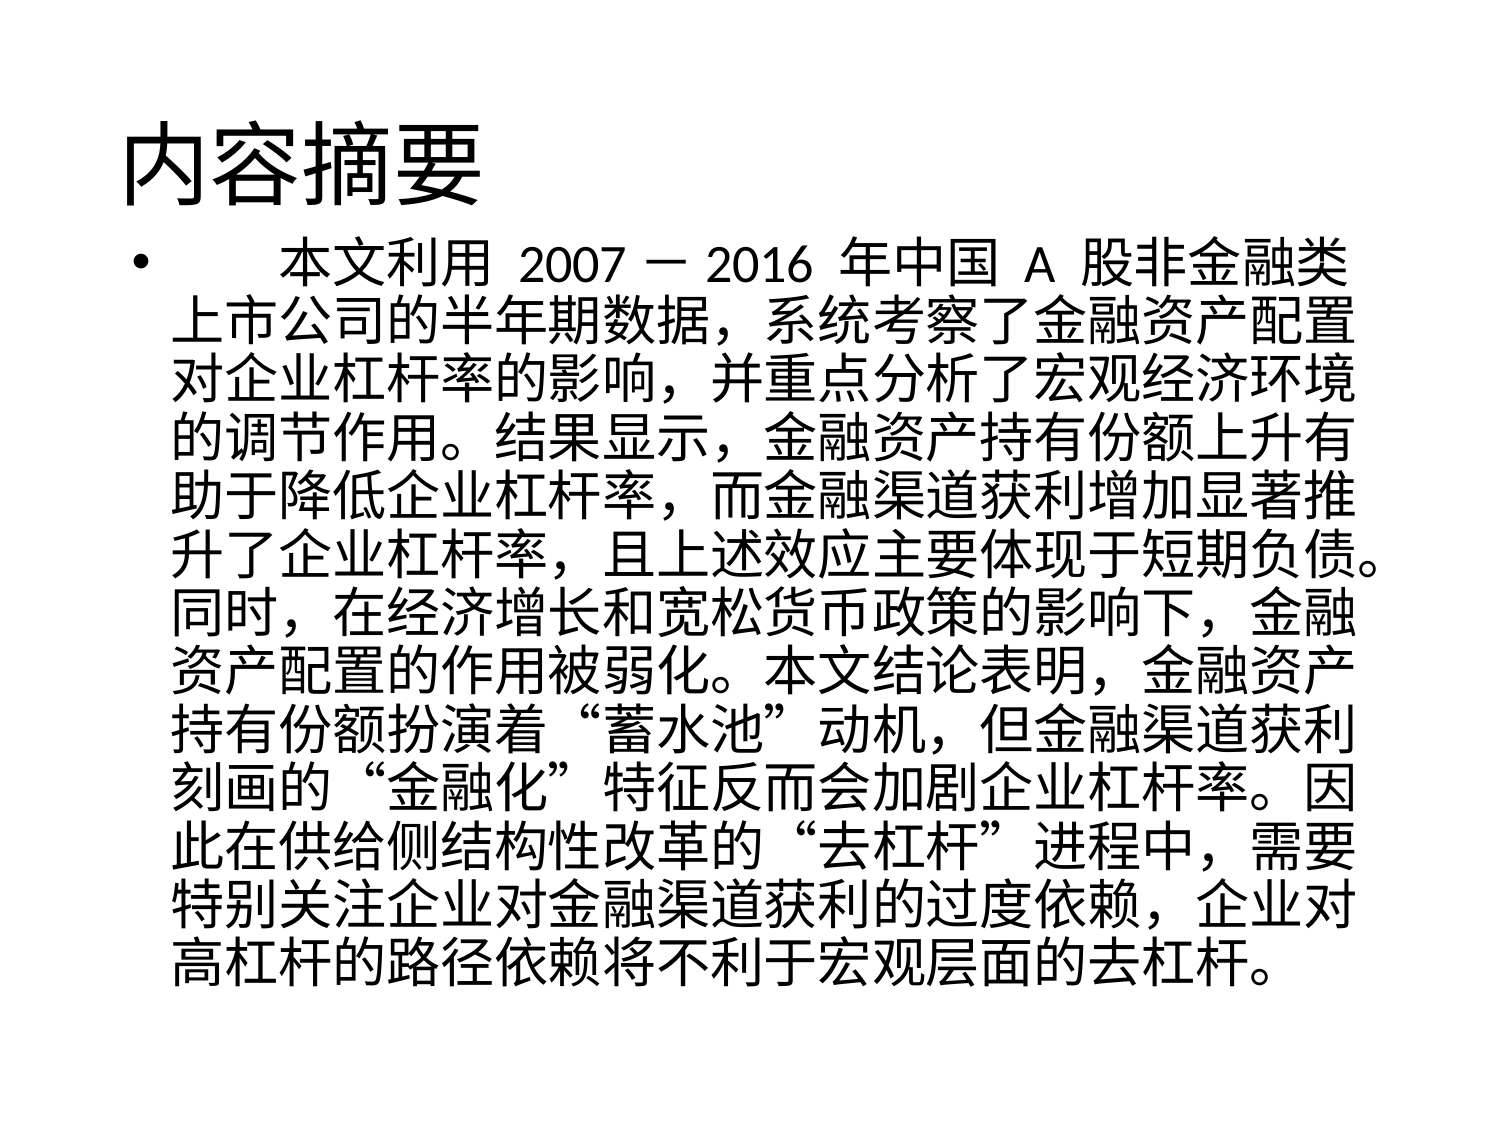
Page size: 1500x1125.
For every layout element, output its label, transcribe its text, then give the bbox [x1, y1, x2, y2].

list 本文利用 2007－2016 年中国 A 股非金融类上市公司的半年期数据，系统考察了金融资产配置对企业杠杆率的影响，并重点分析了宏观经济环境的调节作用。结果显示，金融资产持有份额上升有助于降低企业杠杆率，而金融渠道获利增加显著推升了企业杠杆率，且上述效应主要体现于短期负债。同时，在经济增长和宽松货币政策的影响下，金融资产配置的作用被弱化。本文结论表明，金融资产持有份额扮演着“蓄水池”动机，但金融渠道获利刻画的“金融化”特征反而会加剧企业杠杆率。因此在供给侧结构性改革的“去杠杆”进程中，需要特别关注企业对金融渠道获利的过度依赖，企业对高杠杆的路径依赖将不利于宏观层面的去杠杆。 [116, 227, 1397, 1014]
title 内容摘要 [103, 59, 1397, 278]
